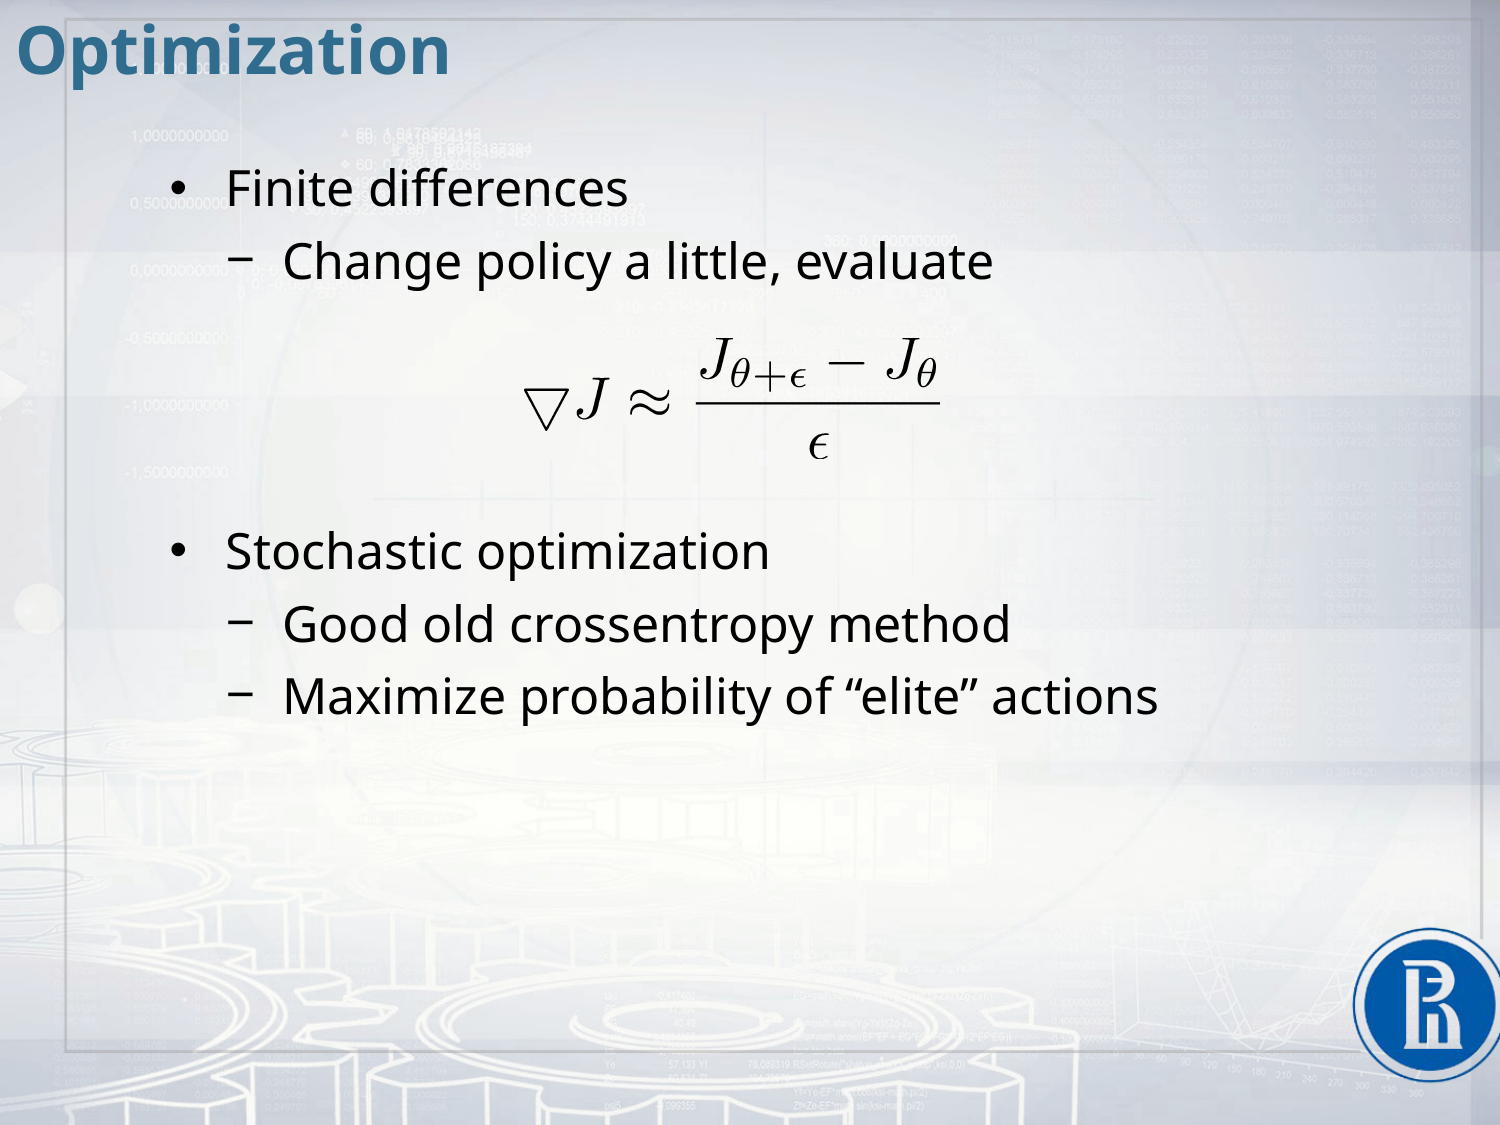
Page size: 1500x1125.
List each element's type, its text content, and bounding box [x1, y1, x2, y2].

picture [0, 102, 1500, 1125]
text_box Finite differences Change policy a little, evaluate Stochastic optimization Good old crossentropy method Maximize probability of “elite” actions [135, 149, 1412, 1104]
title Optimization [0, 0, 1500, 102]
